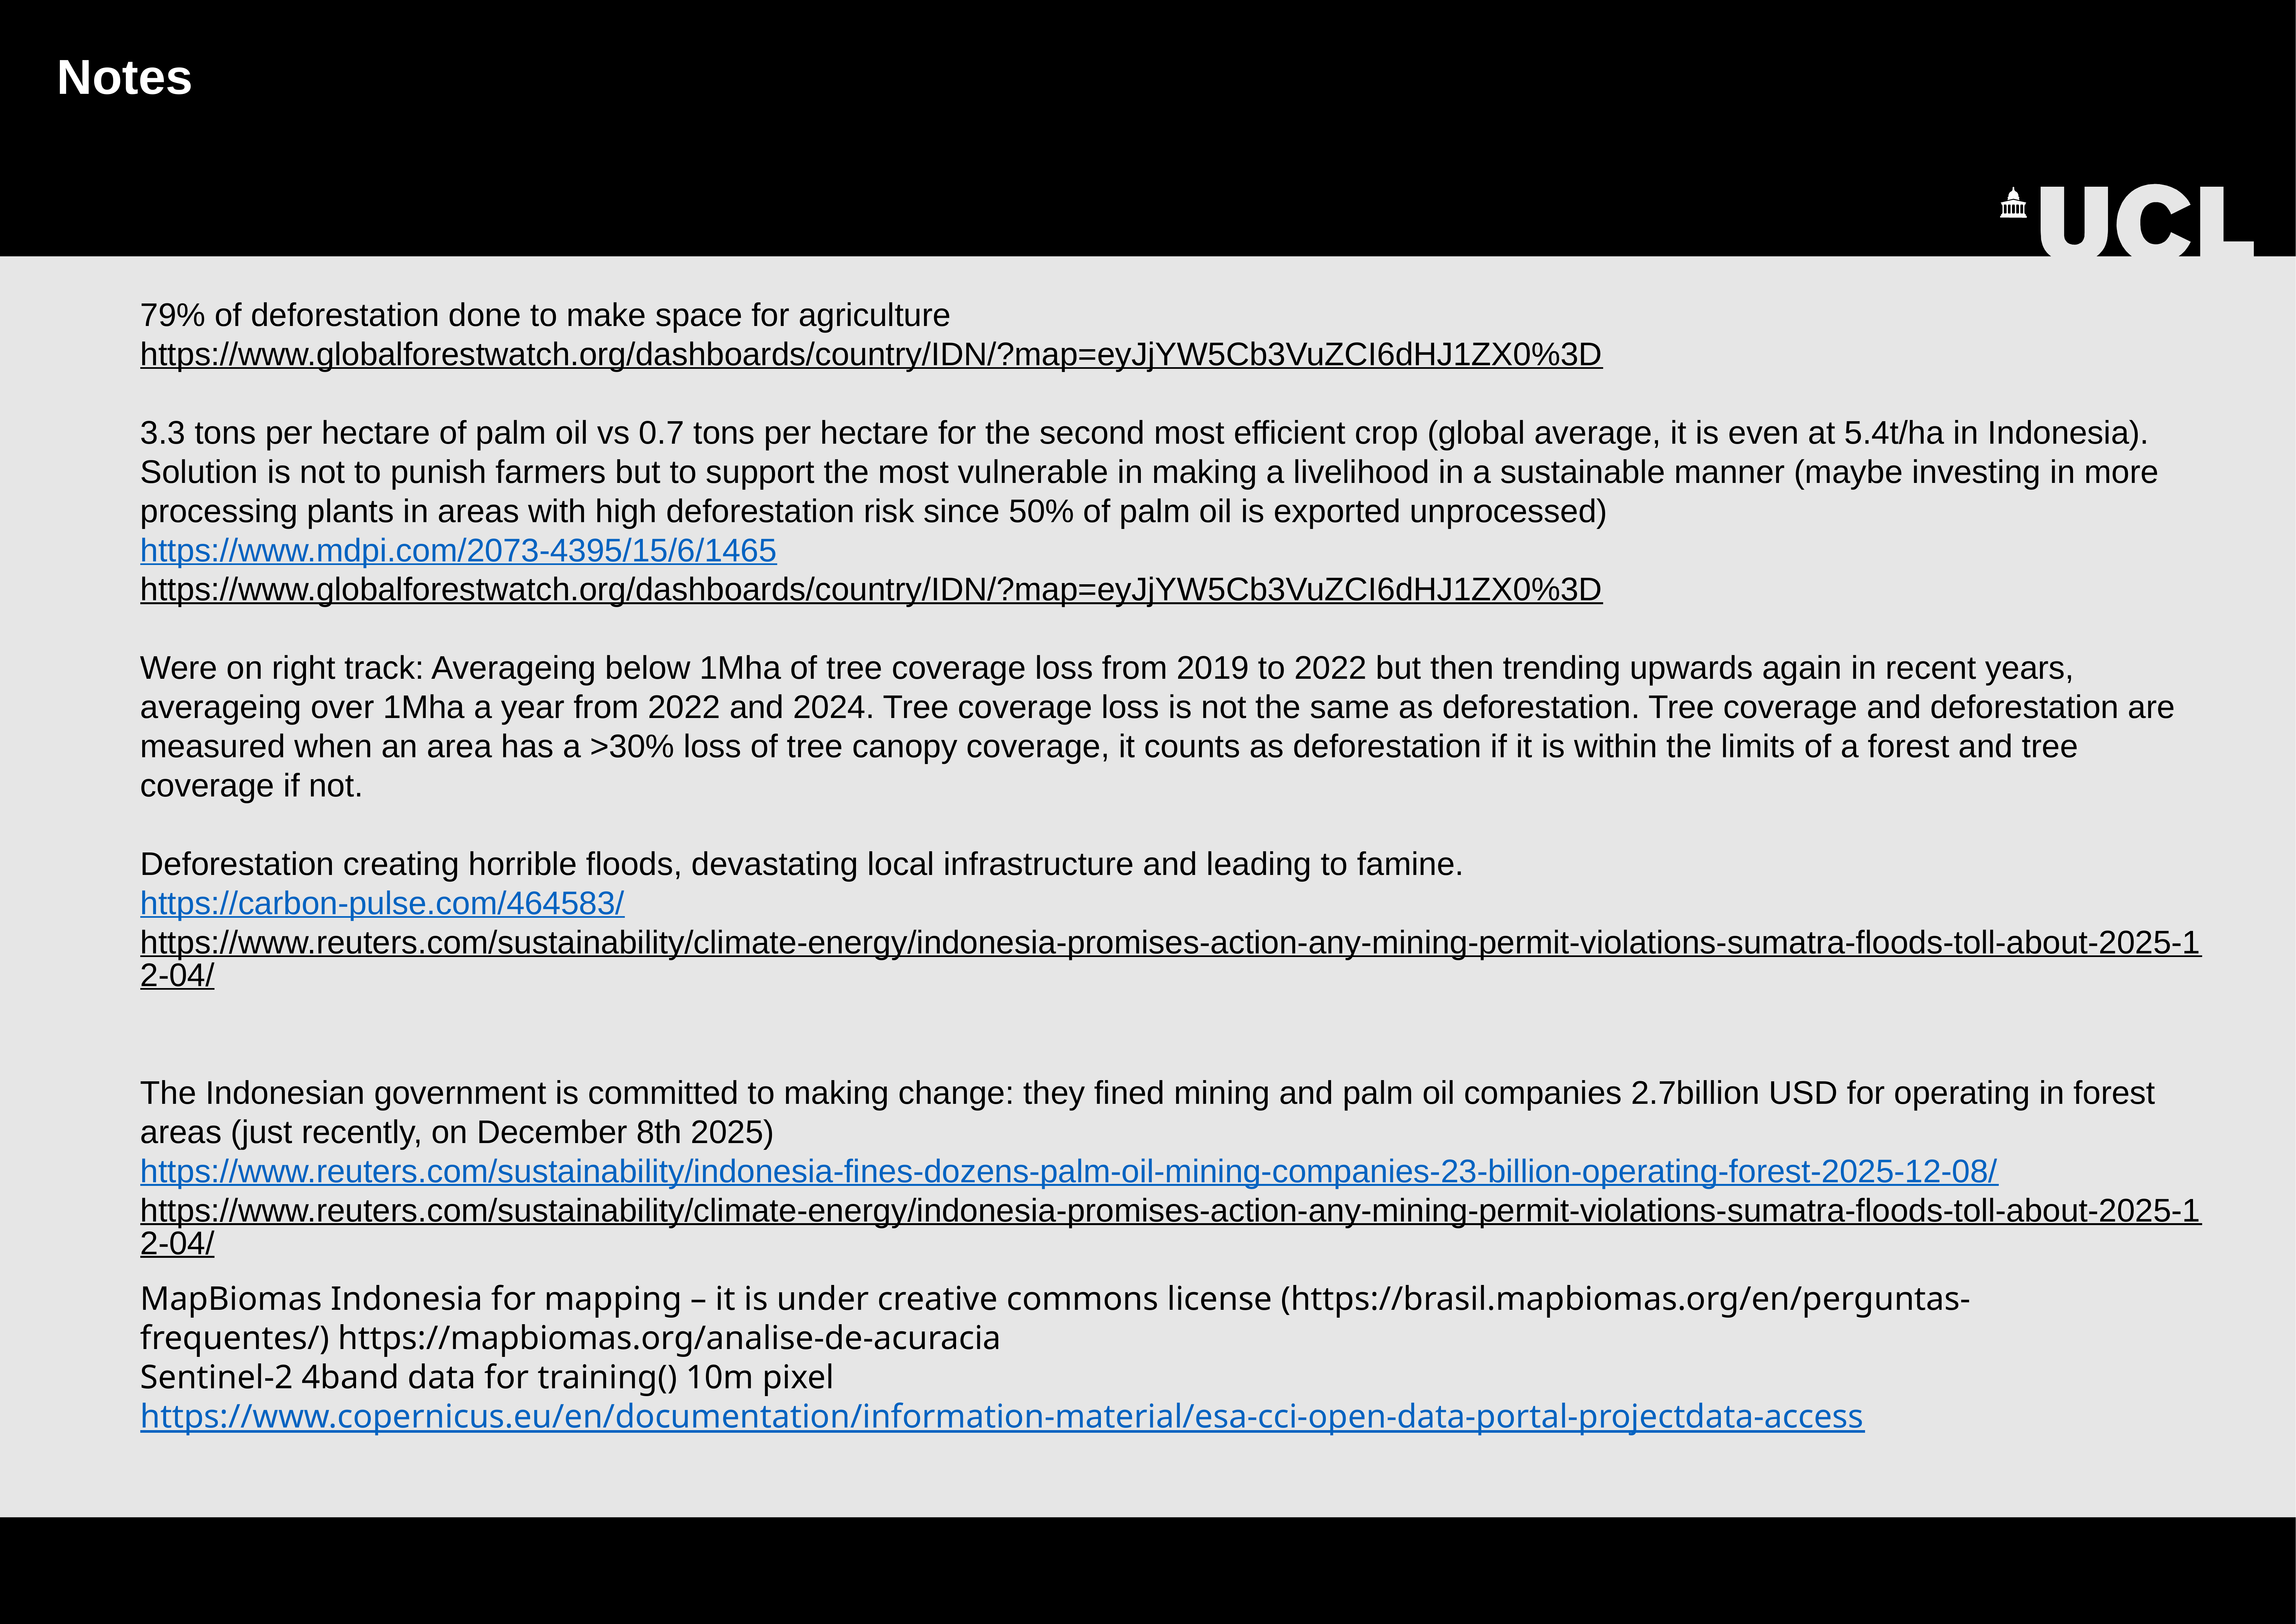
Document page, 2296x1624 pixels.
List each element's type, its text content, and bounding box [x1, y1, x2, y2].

title Notes [57, 49, 2241, 108]
text_box 79% of deforestation done to make space for agriculture https://www.globalforestwatch.org/dashboards/country/IDN/?map=eyJjYW5Cb3VuZCI6dHJ1ZX0%3D 3.3 tons per hectare of palm oil vs 0.7 tons per hectare for the second most efficient crop (global average, it is even at 5.4t/ha in Indonesia). Solution is not to punish farmers but to support the most vulnerable in making a livelihood in a sustainable manner (maybe investing in more processing plants in areas with high deforestation risk since 50% of palm oil is exported unprocessed) https://www.mdpi.com/2073-4395/15/6/1465 https://www.globalforestwatch.org/dashboards/country/IDN/?map=eyJjYW5Cb3VuZCI6dHJ1ZX0%3D Were on right track: Averageing below 1Mha of tree coverage loss from 2019 to 2022 but then trending upwards again in recent years, averageing over 1Mha a year from 2022 and 2024. Tree coverage loss is not the same as deforestation. Tree coverage and deforestation are measured when an area has a >30% loss of tree canopy coverage, it counts as deforestation if it is within the limits of a forest and tree coverage if not. Deforestation creating horrible floods, devastating local infrastructure and leading to famine. https://carbon-pulse.com/464583/ https://www.reuters.com/sustainability/climate-energy/indonesia-promises-action-any-mining-permit-violations-sumatra-floods-toll-about-2025-12-04/ The Indonesian government is committed to making change: they fined mining and palm oil companies 2.7billion USD for operating in forest areas (just recently, on December 8th 2025) https://www.reuters.com/sustainability/indonesia-fines-dozens-palm-oil-mining-companies-23-billion-operating-forest-2025-12-08/ https://www.reuters.com/sustainability/climate-energy/indonesia-promises-action-any-mining-permit-violations-sumatra-floods-toll-about-2025-12-04/ [135, 291, 2215, 1276]
text_box MapBiomas Indonesia for mapping – it is under creative commons license (https://brasil.mapbiomas.org/en/perguntas-frequentes/) https://mapbiomas.org/analise-de-acuracia Sentinel-2 4band data for training() 10m pixel https://www.copernicus.eu/en/documentation/information-material/esa-cci-open-data-portal-projectdata-access [135, 1275, 2166, 1442]
